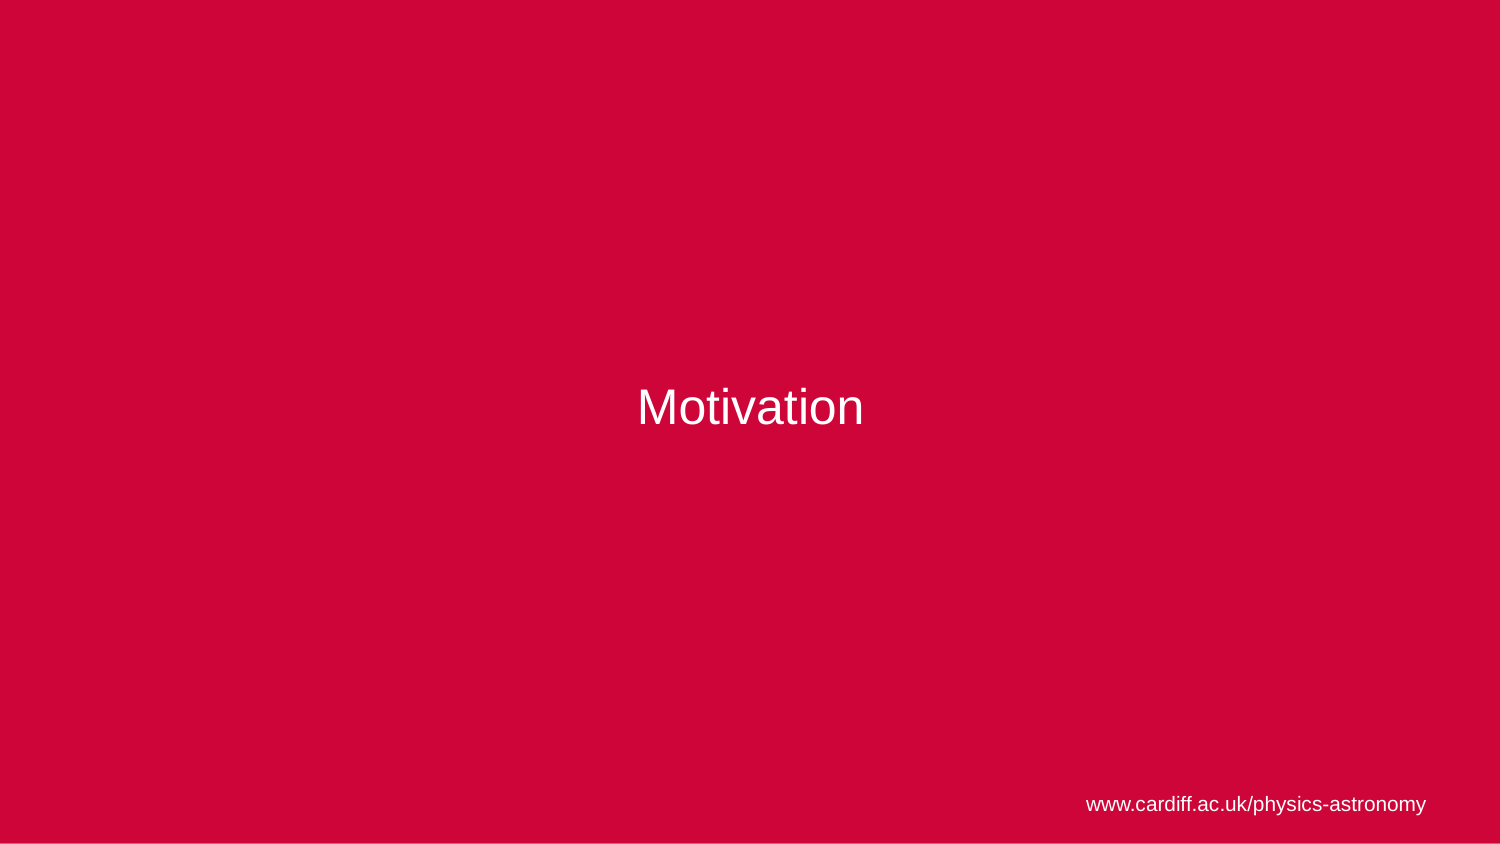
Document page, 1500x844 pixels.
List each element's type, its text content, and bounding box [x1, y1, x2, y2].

list Motivation [0, 340, 1500, 477]
